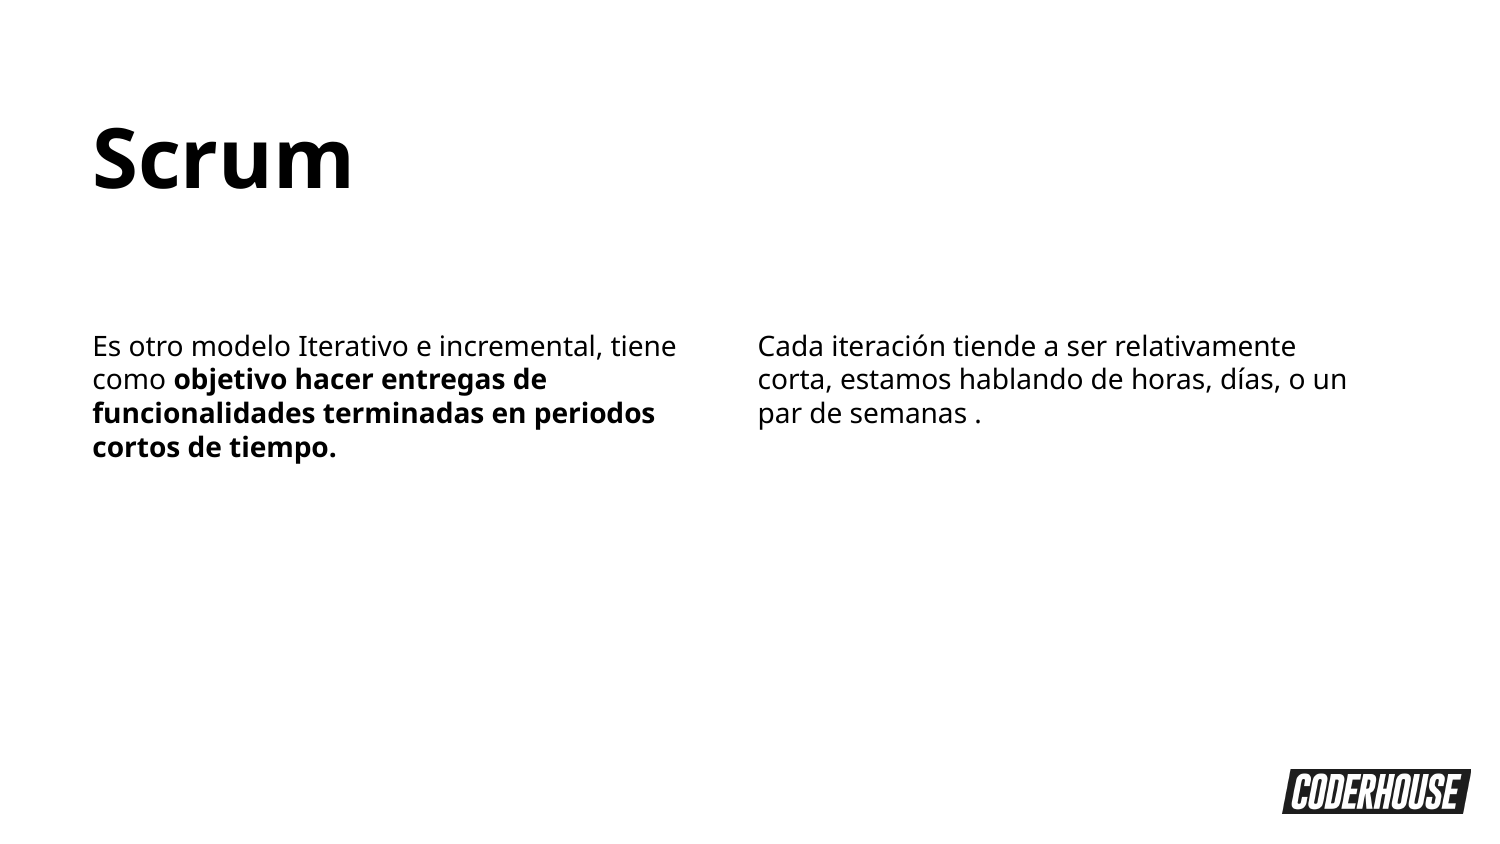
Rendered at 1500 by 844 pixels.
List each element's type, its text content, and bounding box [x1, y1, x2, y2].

picture [1281, 769, 1471, 814]
text_box Scrum [77, 101, 1414, 222]
text_box Es otro modelo Iterativo e incremental, tiene como objetivo hacer entregas de funcionalidades terminadas en periodos cortos de tiempo. [77, 312, 707, 478]
text_box Cada iteración tiende a ser relativamente corta, estamos hablando de horas, días, o un par de semanas . [742, 312, 1372, 445]
